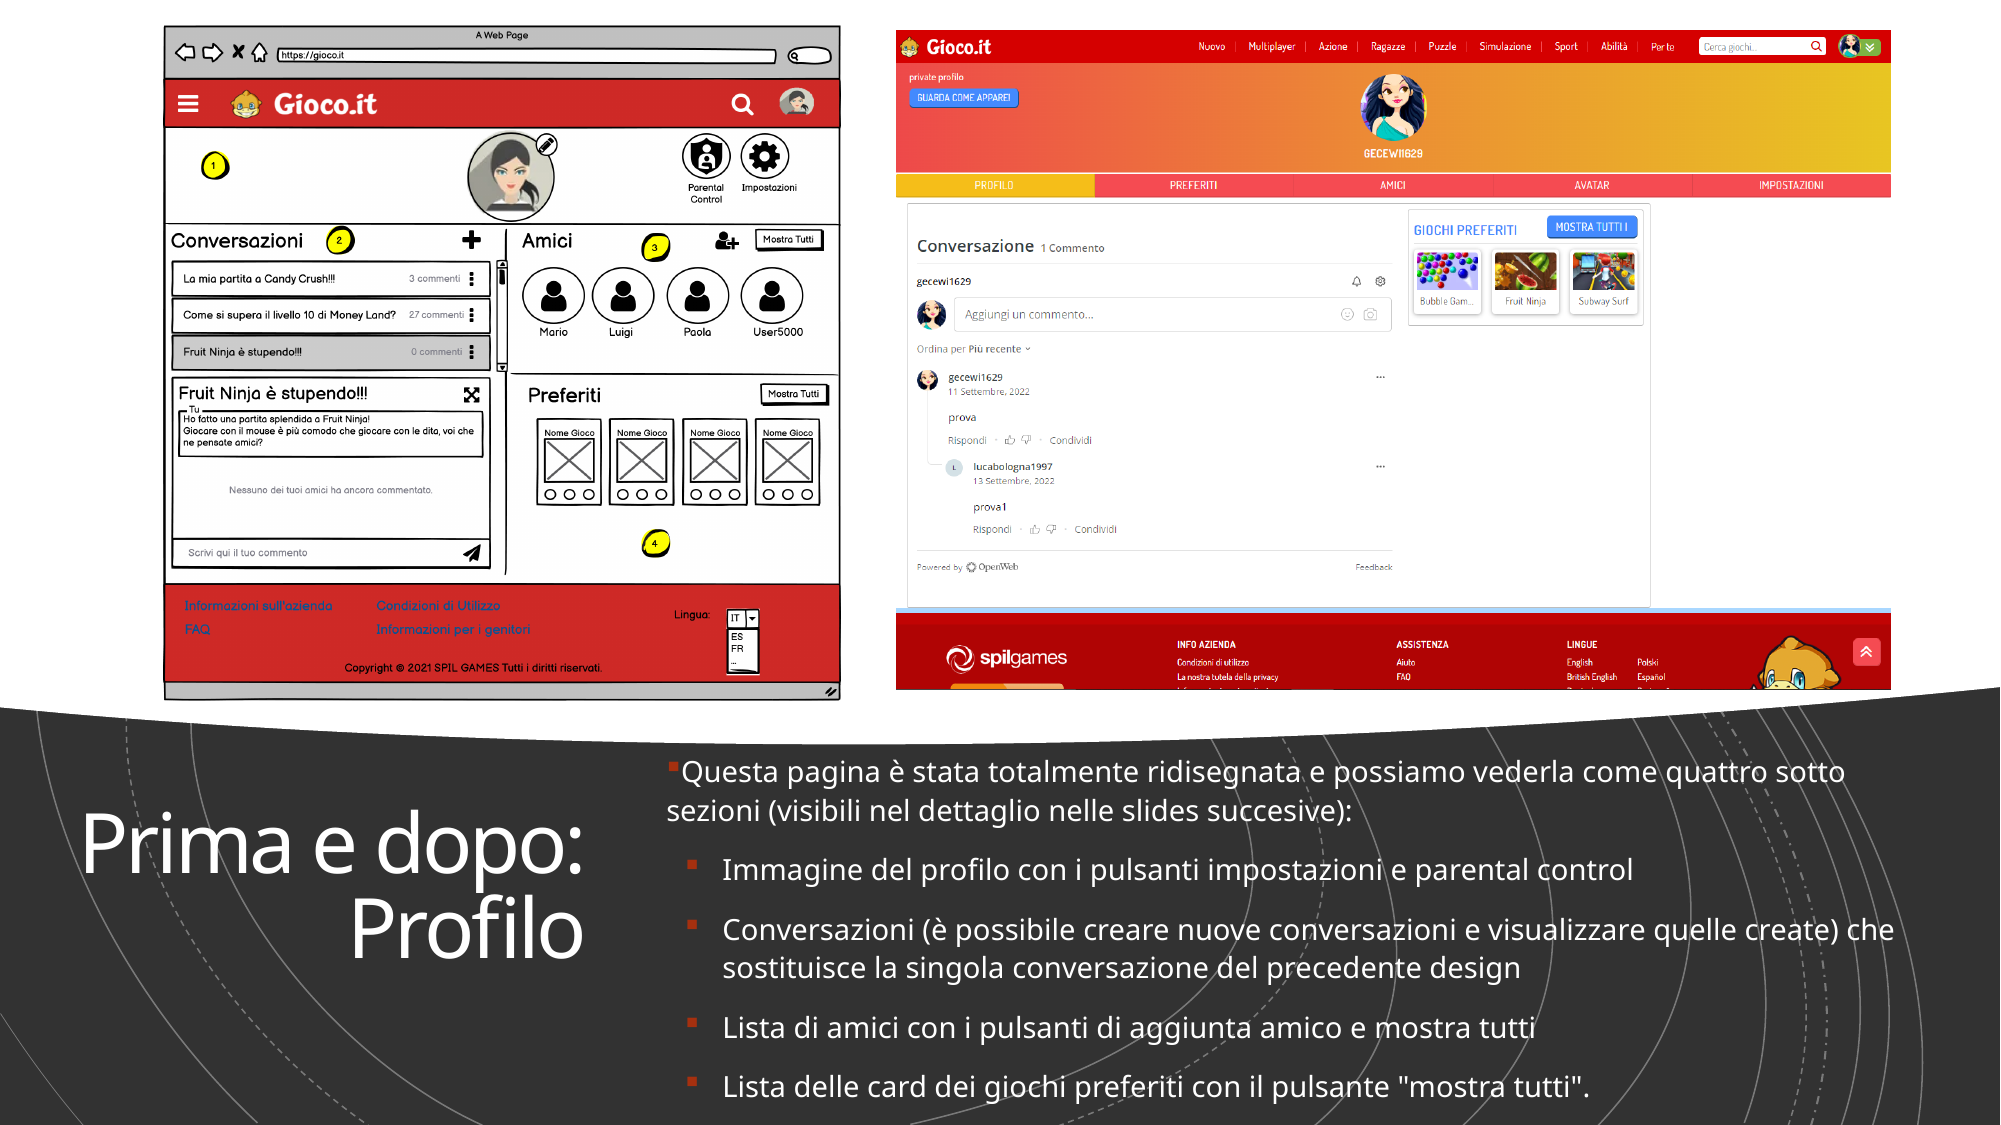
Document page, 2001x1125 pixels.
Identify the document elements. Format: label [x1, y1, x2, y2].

picture [163, 24, 841, 701]
picture [896, 30, 1891, 690]
text_box [0, 0, 2000, 1125]
